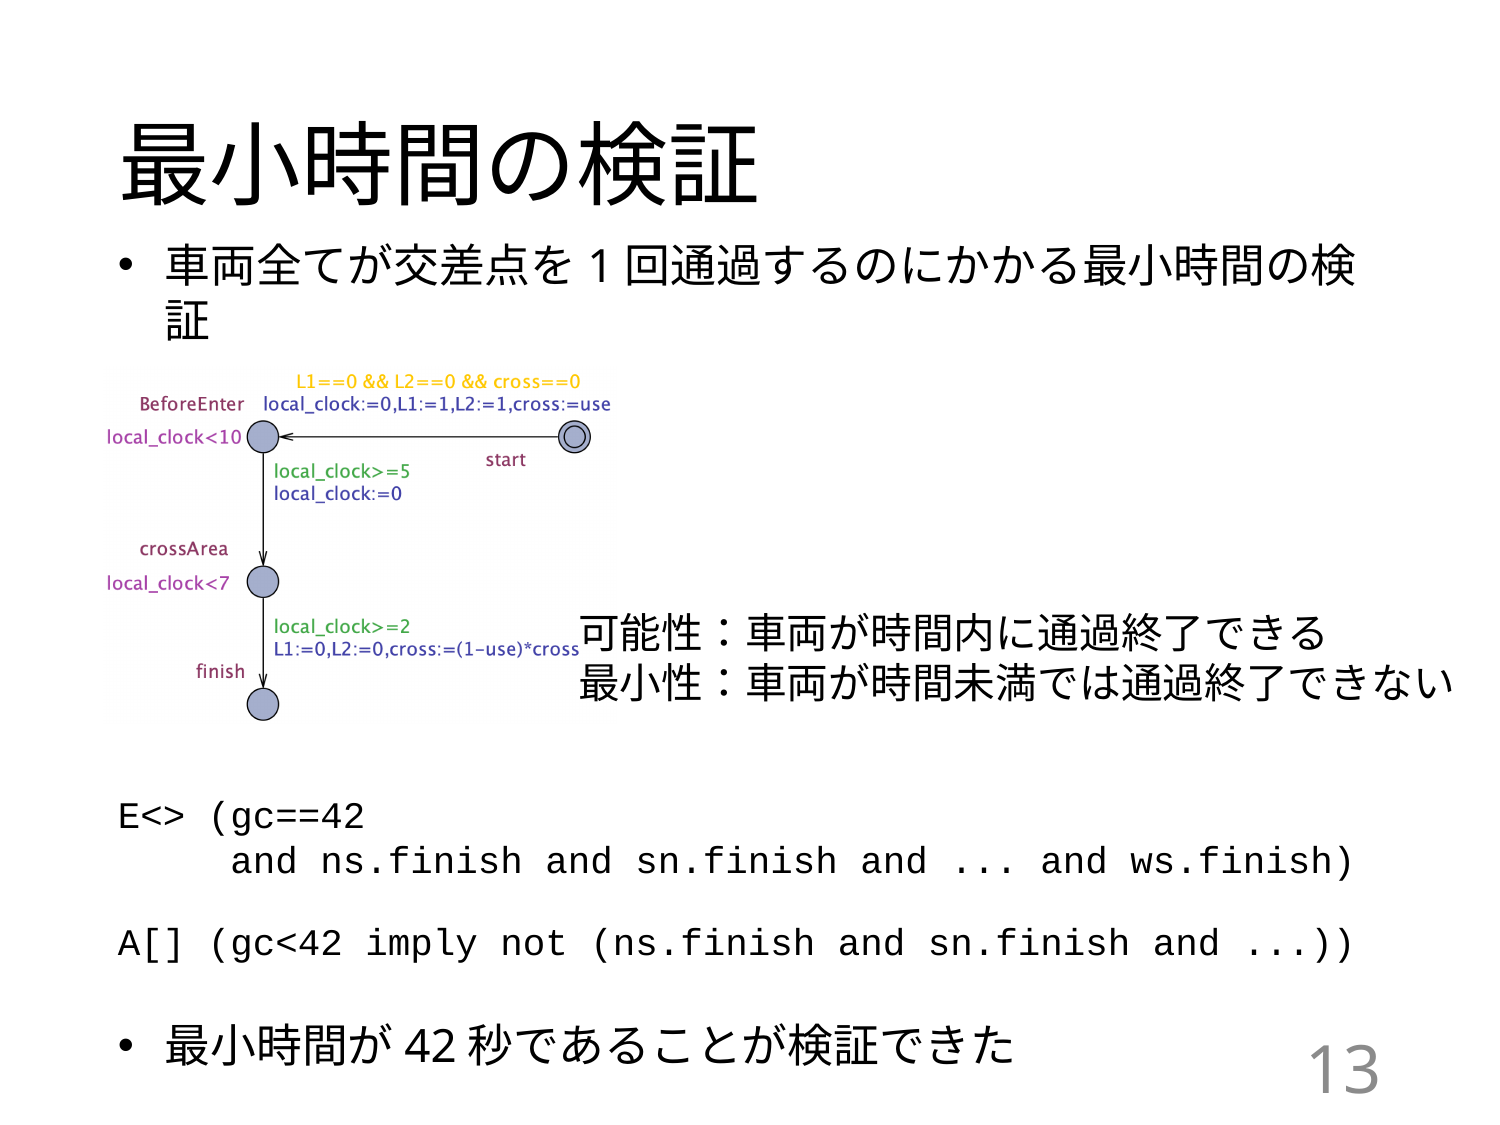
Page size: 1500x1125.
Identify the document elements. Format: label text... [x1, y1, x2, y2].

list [103, 366, 617, 724]
text_box 車両全てが交差点を1回通過するのにかかる最小時間の検証 [103, 229, 1414, 409]
text_box A[] (gc<42 imply not (ns.finish and sn.finish and ...)) [103, 910, 1464, 970]
text_box E<> (gc==42 and ns.finish and sn.finish and ... and ws.finish) [103, 783, 1379, 889]
title 最小時間の検証 [103, 59, 1397, 229]
text_box 最小時間が42秒であることが検証できた [103, 1009, 1397, 1080]
slide_number 13 [1059, 1042, 1397, 1103]
text_box 可能性：車両が時間内に通過終了できる 最小性：車両が時間未満では通過終了できない [617, 599, 1500, 715]
